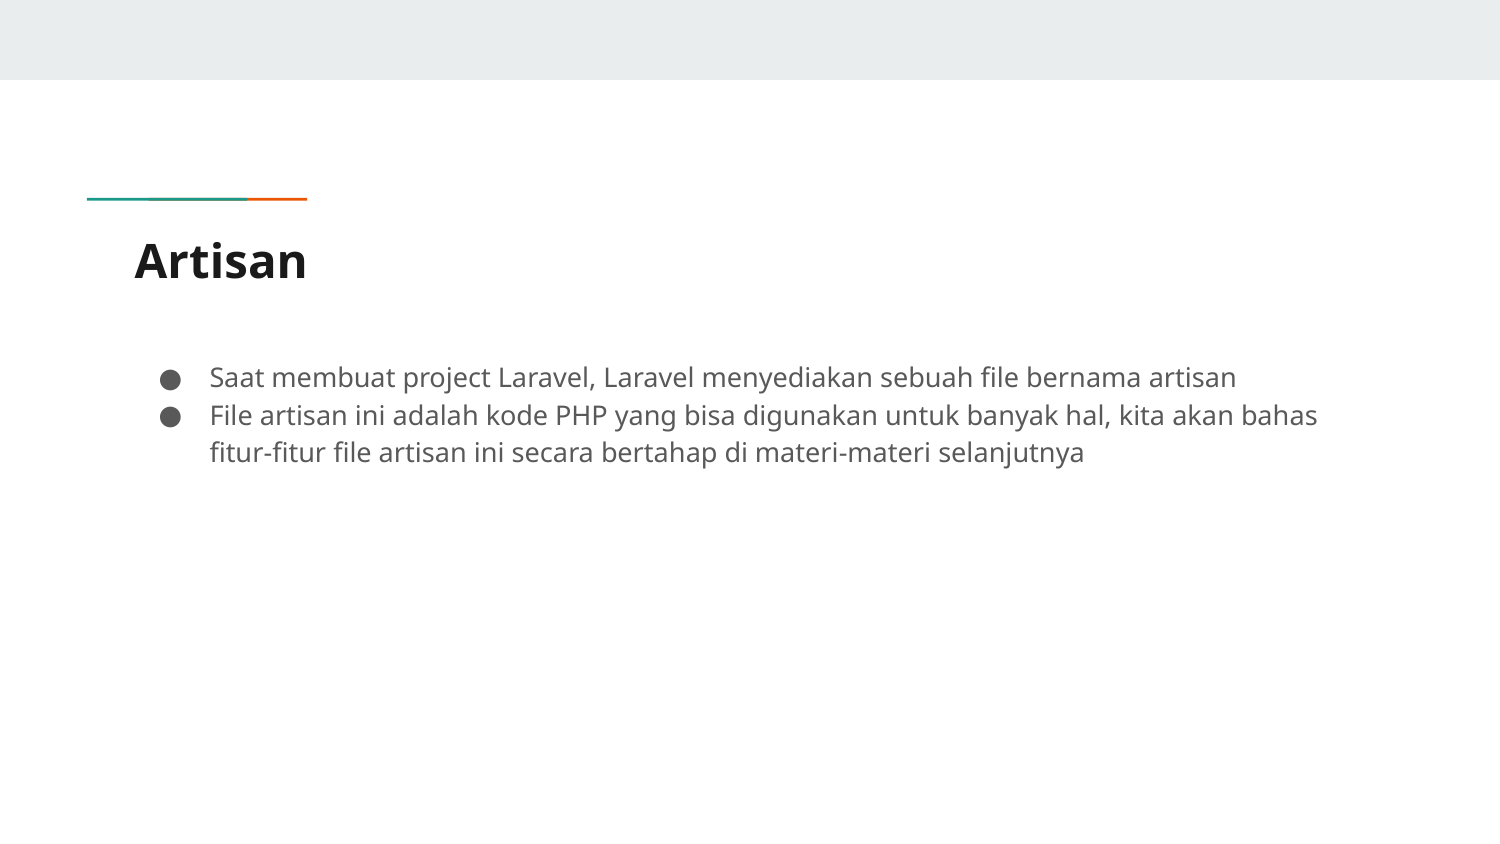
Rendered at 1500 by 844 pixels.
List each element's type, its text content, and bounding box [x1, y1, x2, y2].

list Saat membuat project Laravel, Laravel menyediakan sebuah file bernama artisan File artisan ini adalah kode PHP yang bisa digunakan untuk banyak hal, kita akan bahas fitur-fitur file artisan ini secara bertahap di materi-materi selanjutnya [119, 341, 1381, 712]
title Artisan [119, 216, 1381, 305]
